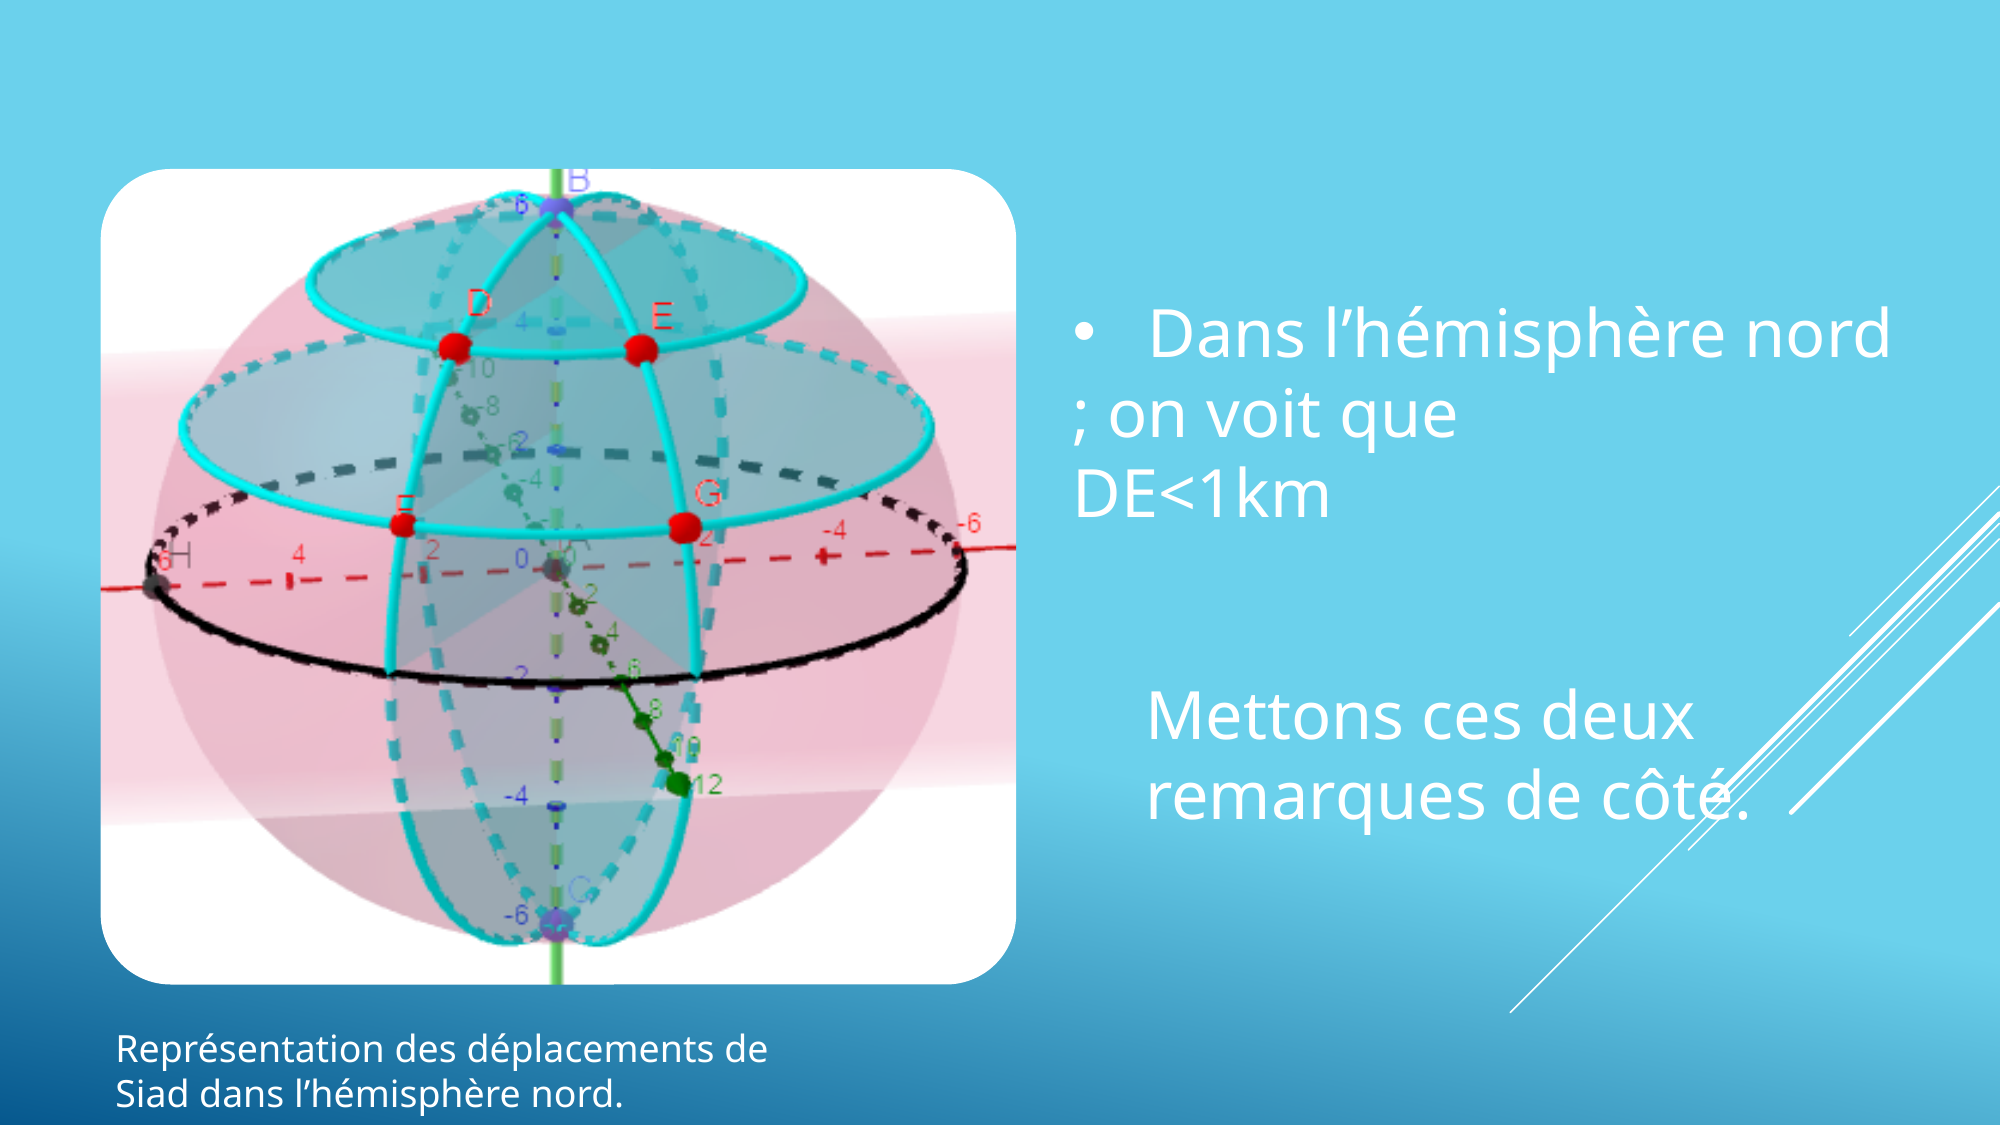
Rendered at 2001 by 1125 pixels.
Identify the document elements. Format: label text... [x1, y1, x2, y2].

picture [100, 168, 1017, 985]
text_box Dans l’hémisphère nord ; on voit que DE<1km [1057, 283, 1936, 538]
text_box Mettons ces deux remarques de côté. [1130, 665, 1836, 841]
text_box Représentation des déplacements de Siad dans l’hémisphère nord. [100, 1017, 853, 1122]
